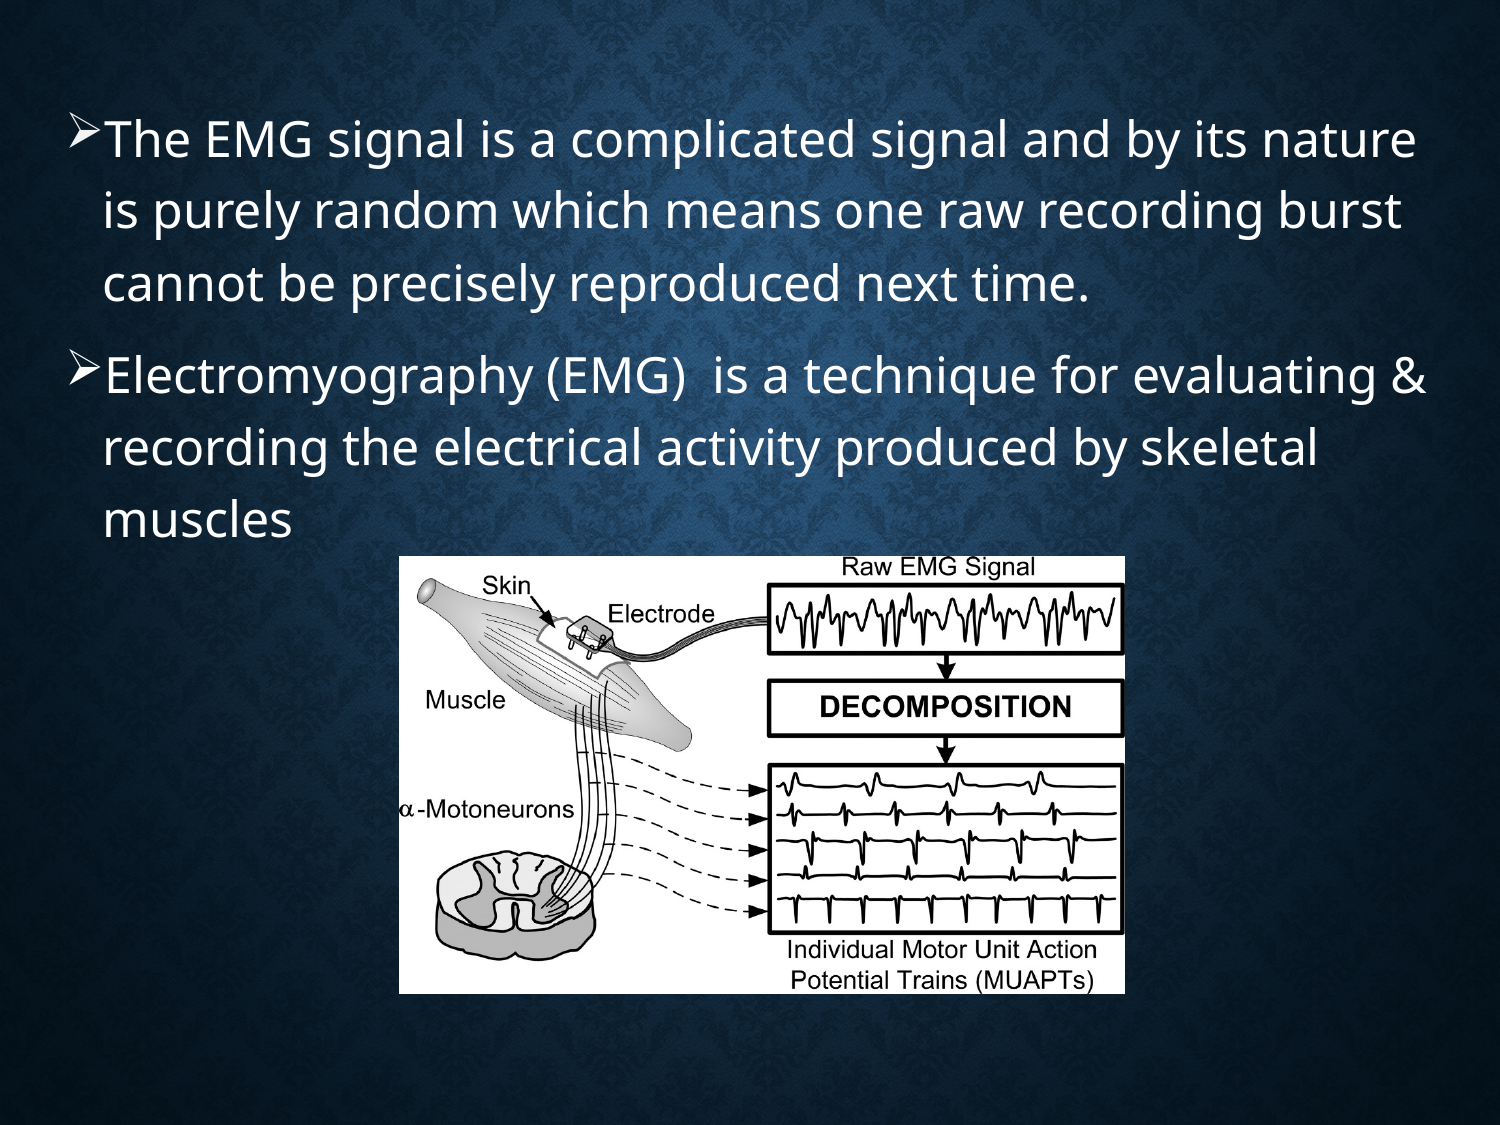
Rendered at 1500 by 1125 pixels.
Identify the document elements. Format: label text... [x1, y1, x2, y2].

picture [399, 555, 1126, 995]
list The EMG signal is a complicated signal and by its nature is purely random which means one raw recording burst cannot be precisely reproduced next time. Electromyography (EMG) is a technique for evaluating & recording the electrical activity produced by skeletal muscles [50, 87, 1475, 998]
